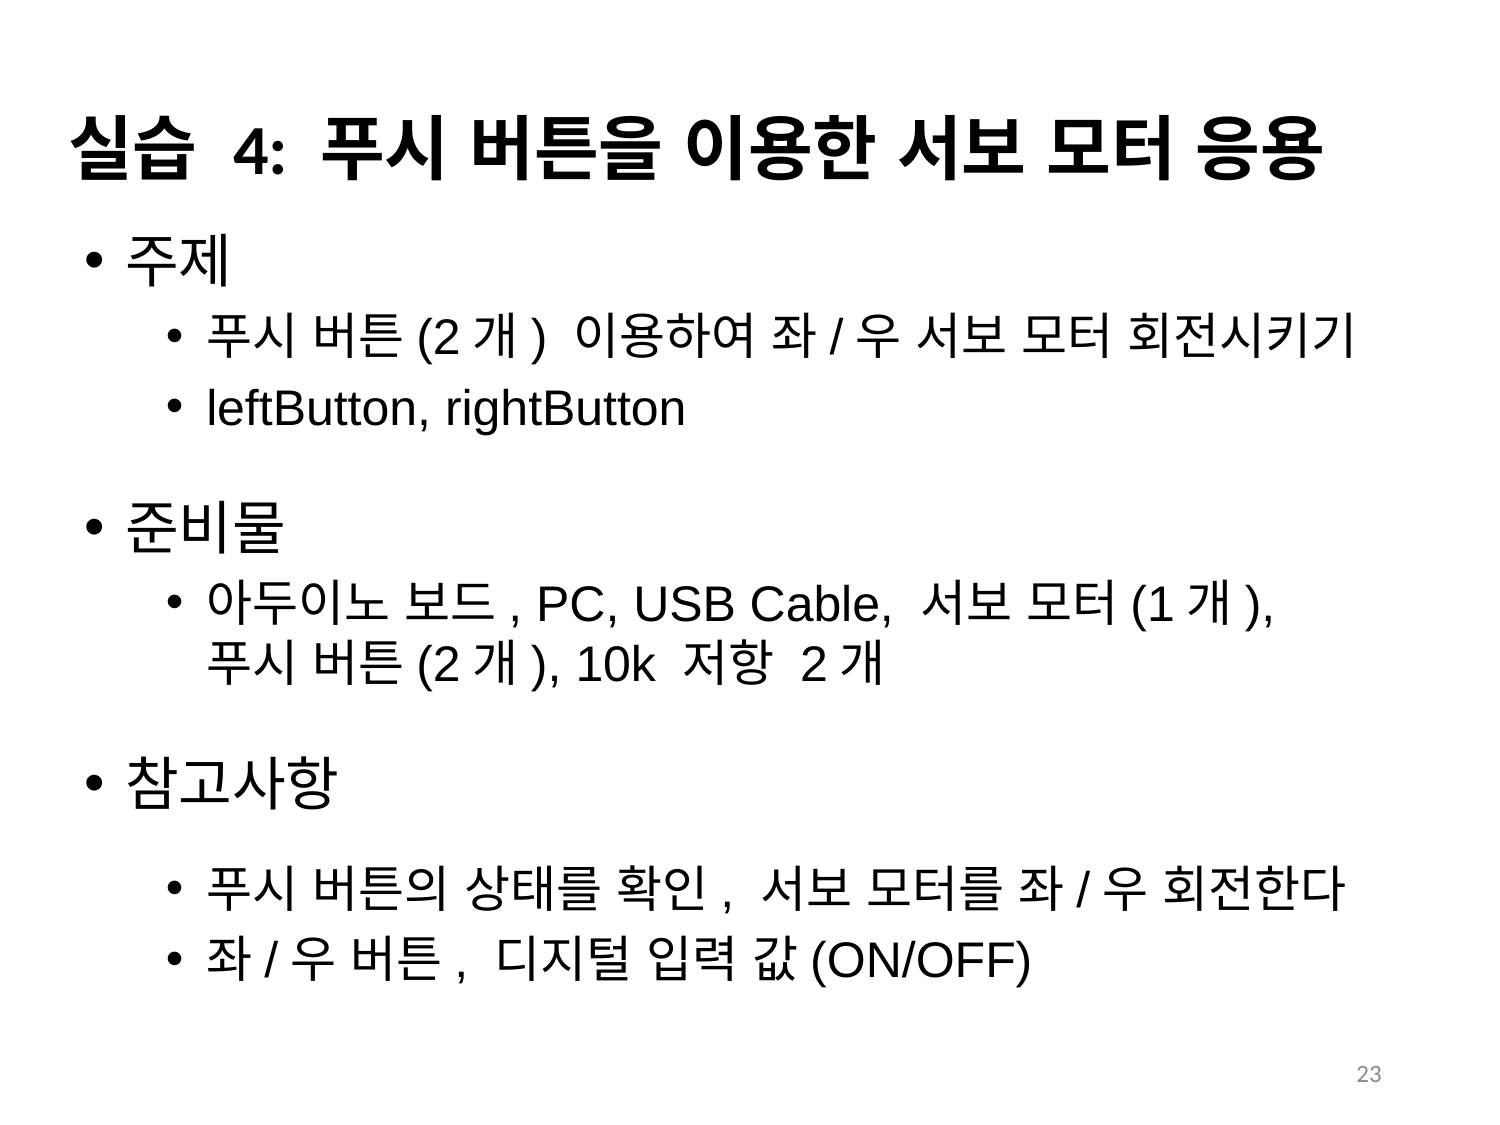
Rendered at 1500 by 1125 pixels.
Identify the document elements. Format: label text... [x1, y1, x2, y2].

title 실습 4: 푸시 버튼을 이용한 서보 모터 응용 [53, 97, 1391, 208]
slide_number 23 [1059, 1042, 1397, 1103]
text_box 주제 푸시 버튼(2개) 이용하여 좌/우 서보 모터 회전시키기 leftButton, rightButton 준비물 아두이노 보드, PC, USB Cable, 서보 모터(1개), 푸시 버튼(2개), 10k 저항 2개 참고사항 푸시 버튼의 상태를 확인, 서보 모터를 좌/우 회전한다 좌/우 버튼, 디지털 입력 값(ON/OFF) [69, 217, 1384, 1064]
